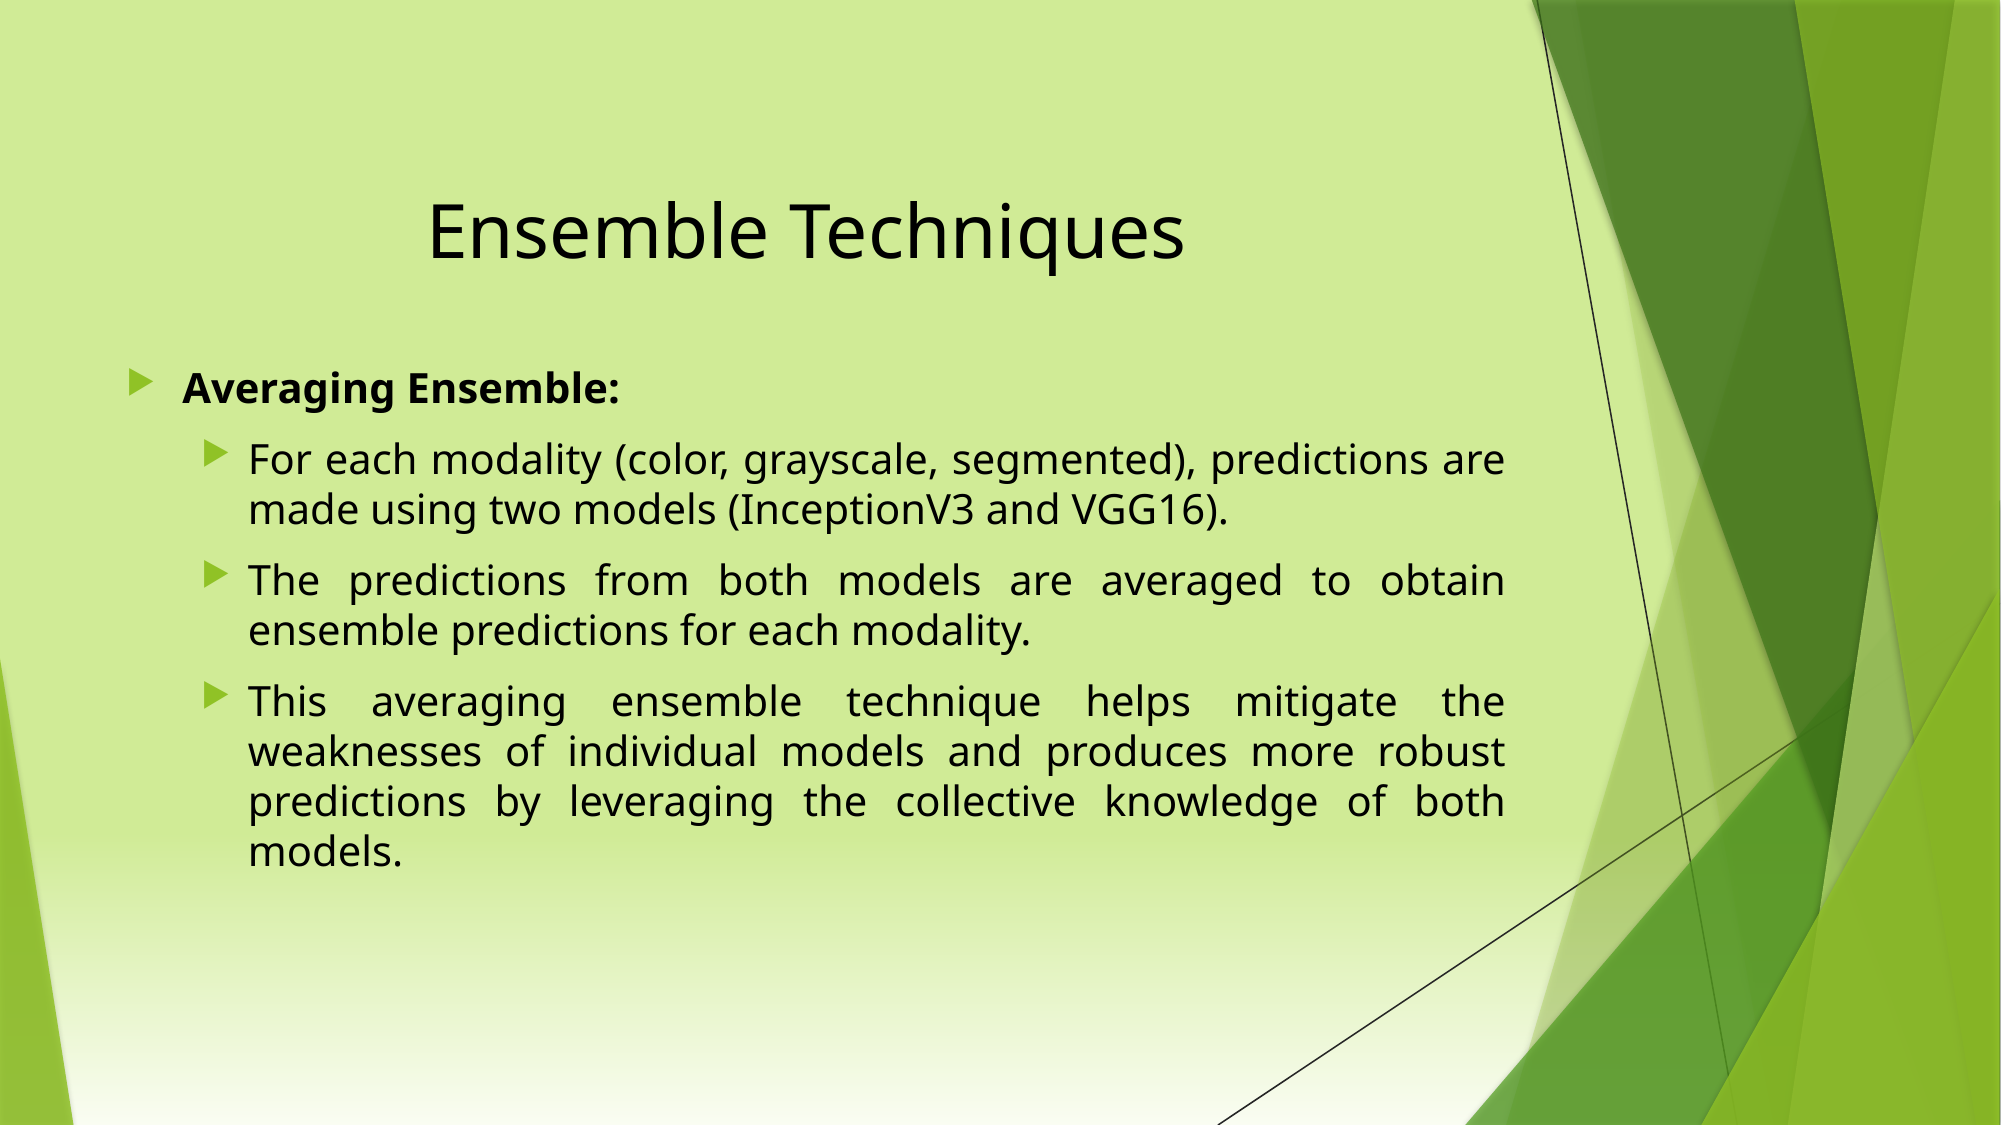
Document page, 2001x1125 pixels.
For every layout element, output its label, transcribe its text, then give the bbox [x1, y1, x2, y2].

title Ensemble Techniques [111, 176, 1522, 317]
list Averaging Ensemble: For each modality (color, grayscale, segmented), predictions are made using two models (InceptionV3 and VGG16). The predictions from both models are averaged to obtain ensemble predictions for each modality. This averaging ensemble technique helps mitigate the weaknesses of individual models and produces more robust predictions by leveraging the collective knowledge of both models. [111, 354, 1522, 992]
